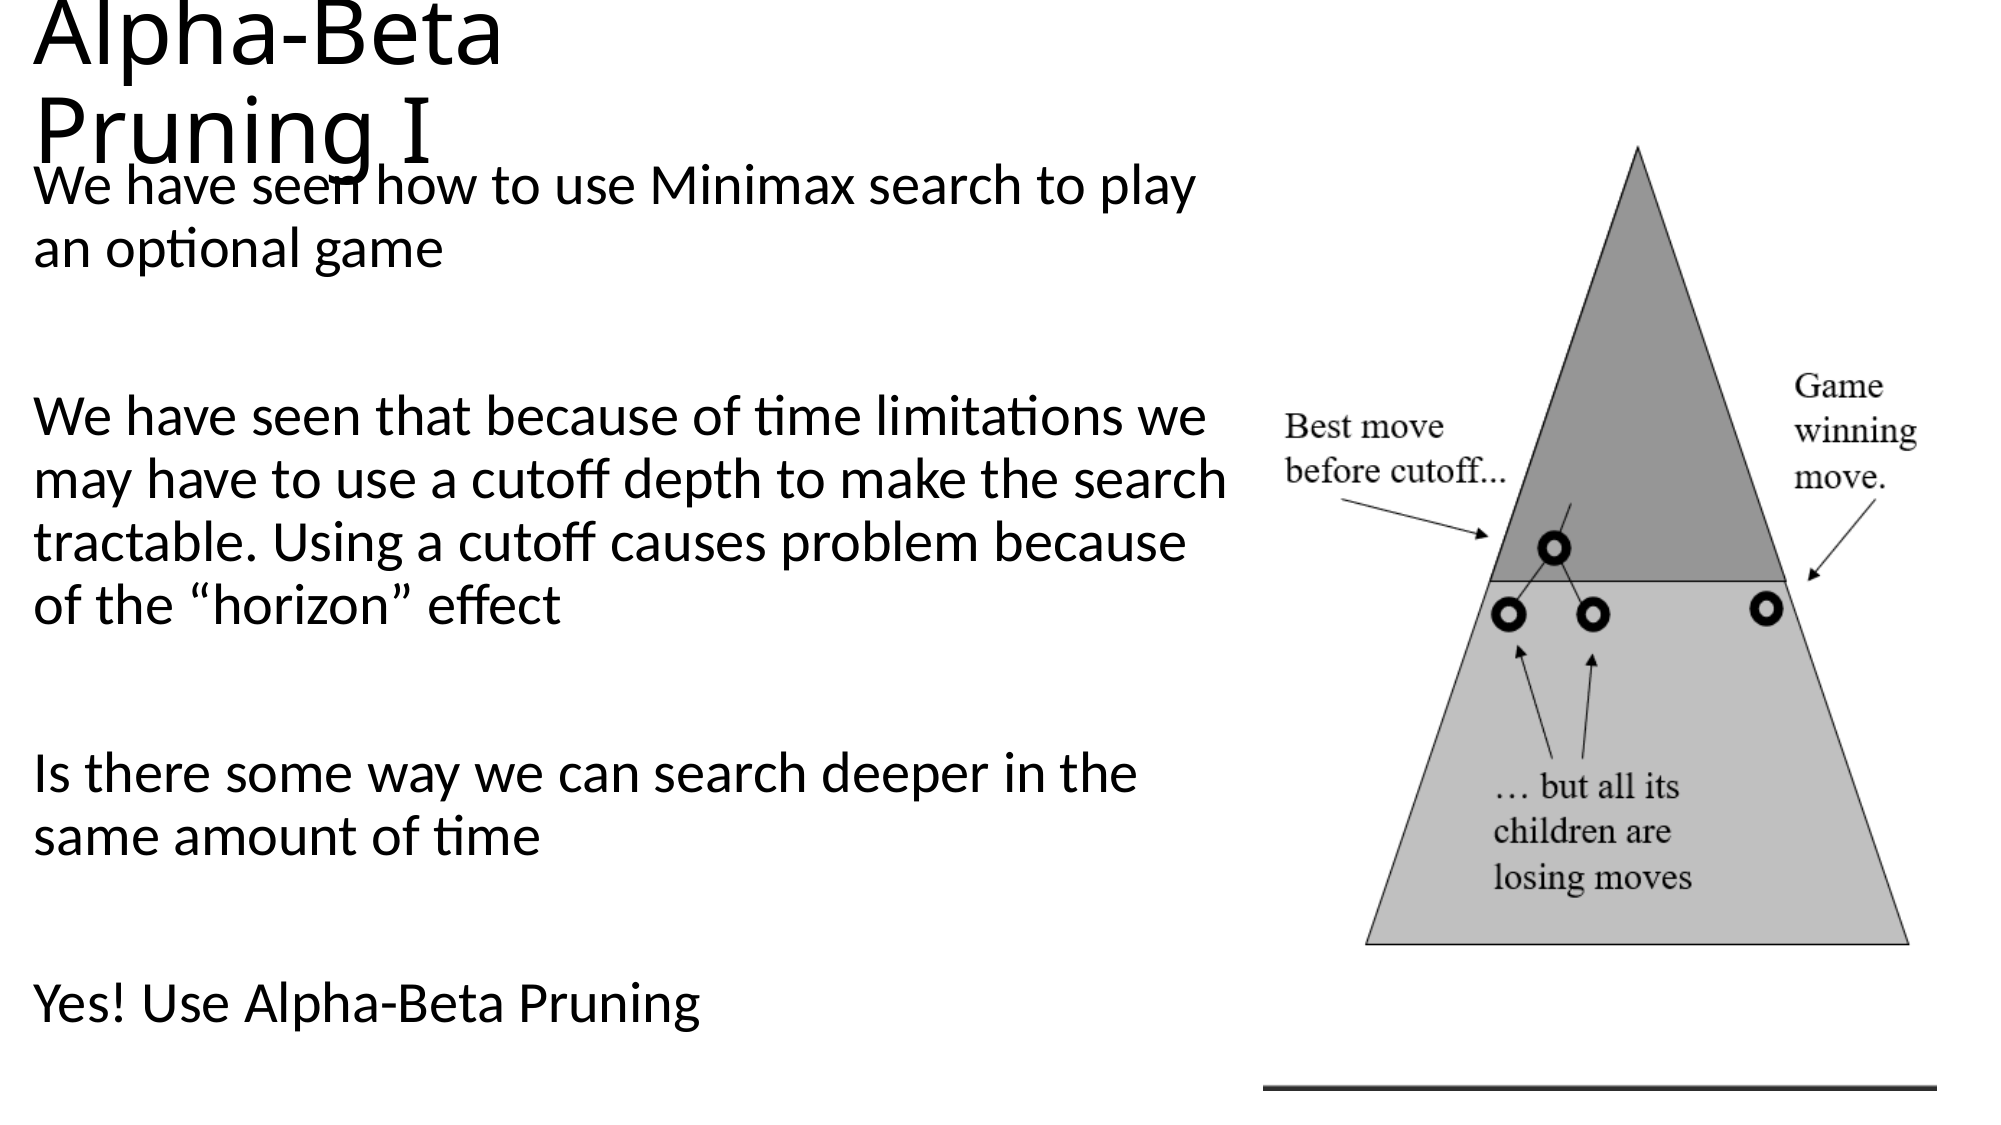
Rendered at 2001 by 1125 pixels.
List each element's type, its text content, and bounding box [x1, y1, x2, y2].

picture [1263, 121, 1937, 1091]
list We have seen how to use Minimax search to play an optional game We have seen that because of time limitations we may have to use a cutoff depth to make the search tractable. Using a cutoff causes problem because of the “horizon” effect Is there some way we can search deeper in the same amount of time Yes! Use Alpha-Beta Pruning [18, 147, 1264, 1104]
title Alpha-Beta Pruning I [18, 21, 865, 147]
